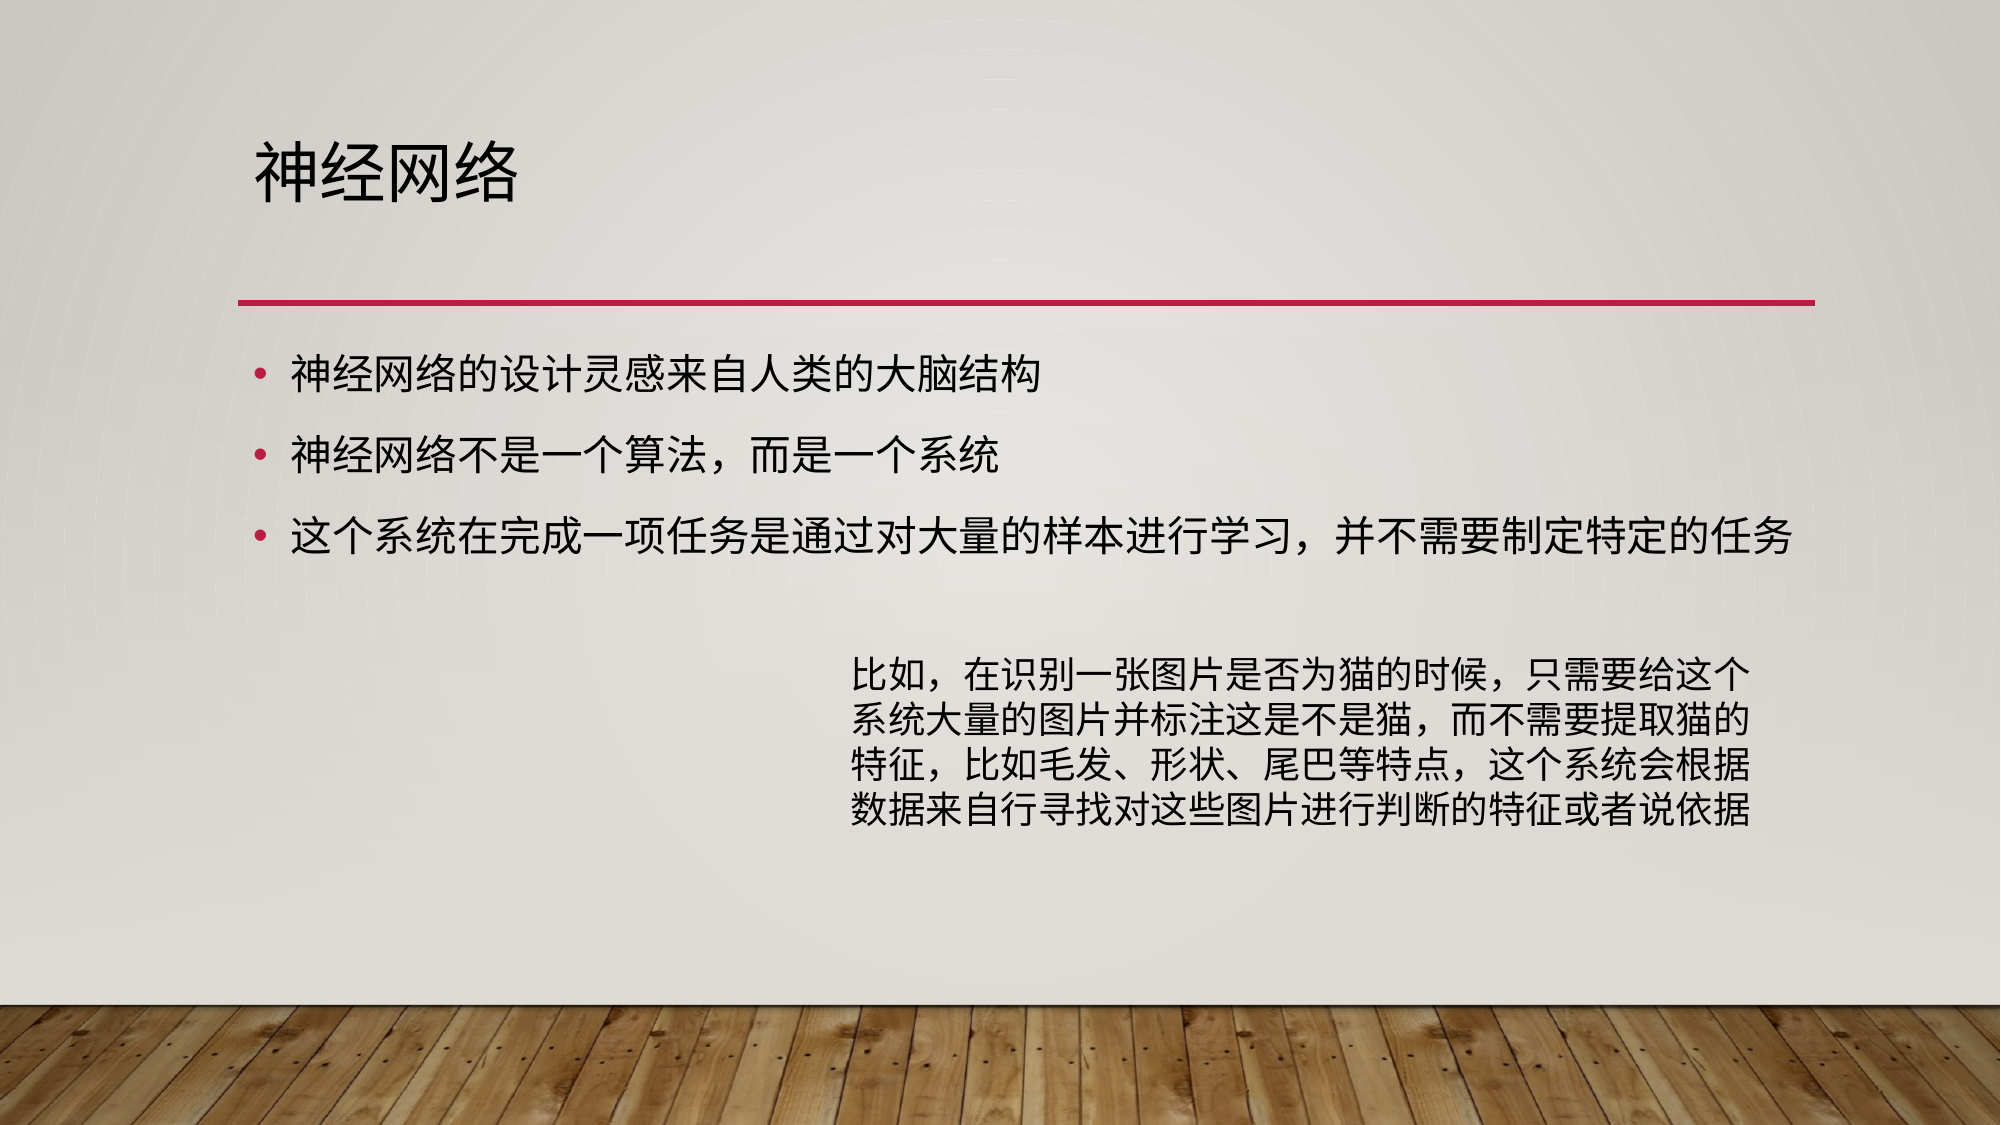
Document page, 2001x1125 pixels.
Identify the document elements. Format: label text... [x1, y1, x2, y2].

text_box 比如，在识别一张图片是否为猫的时候，只需要给这个系统大量的图片并标注这是不是猫，而不需要提取猫的特征，比如毛发、形状、尾巴等特点，这个系统会根据数据来自行寻找对这些图片进行判断的特征或者说依据 [836, 643, 1797, 839]
title 神经网络 [238, 131, 1814, 305]
picture [0, 1005, 2000, 1125]
list 神经网络的设计灵感来自人类的大脑结构 神经网络不是一个算法，而是一个系统 这个系统在完成一项任务是通过对大量的样本进行学习，并不需要制定特定的任务 [238, 330, 1814, 578]
